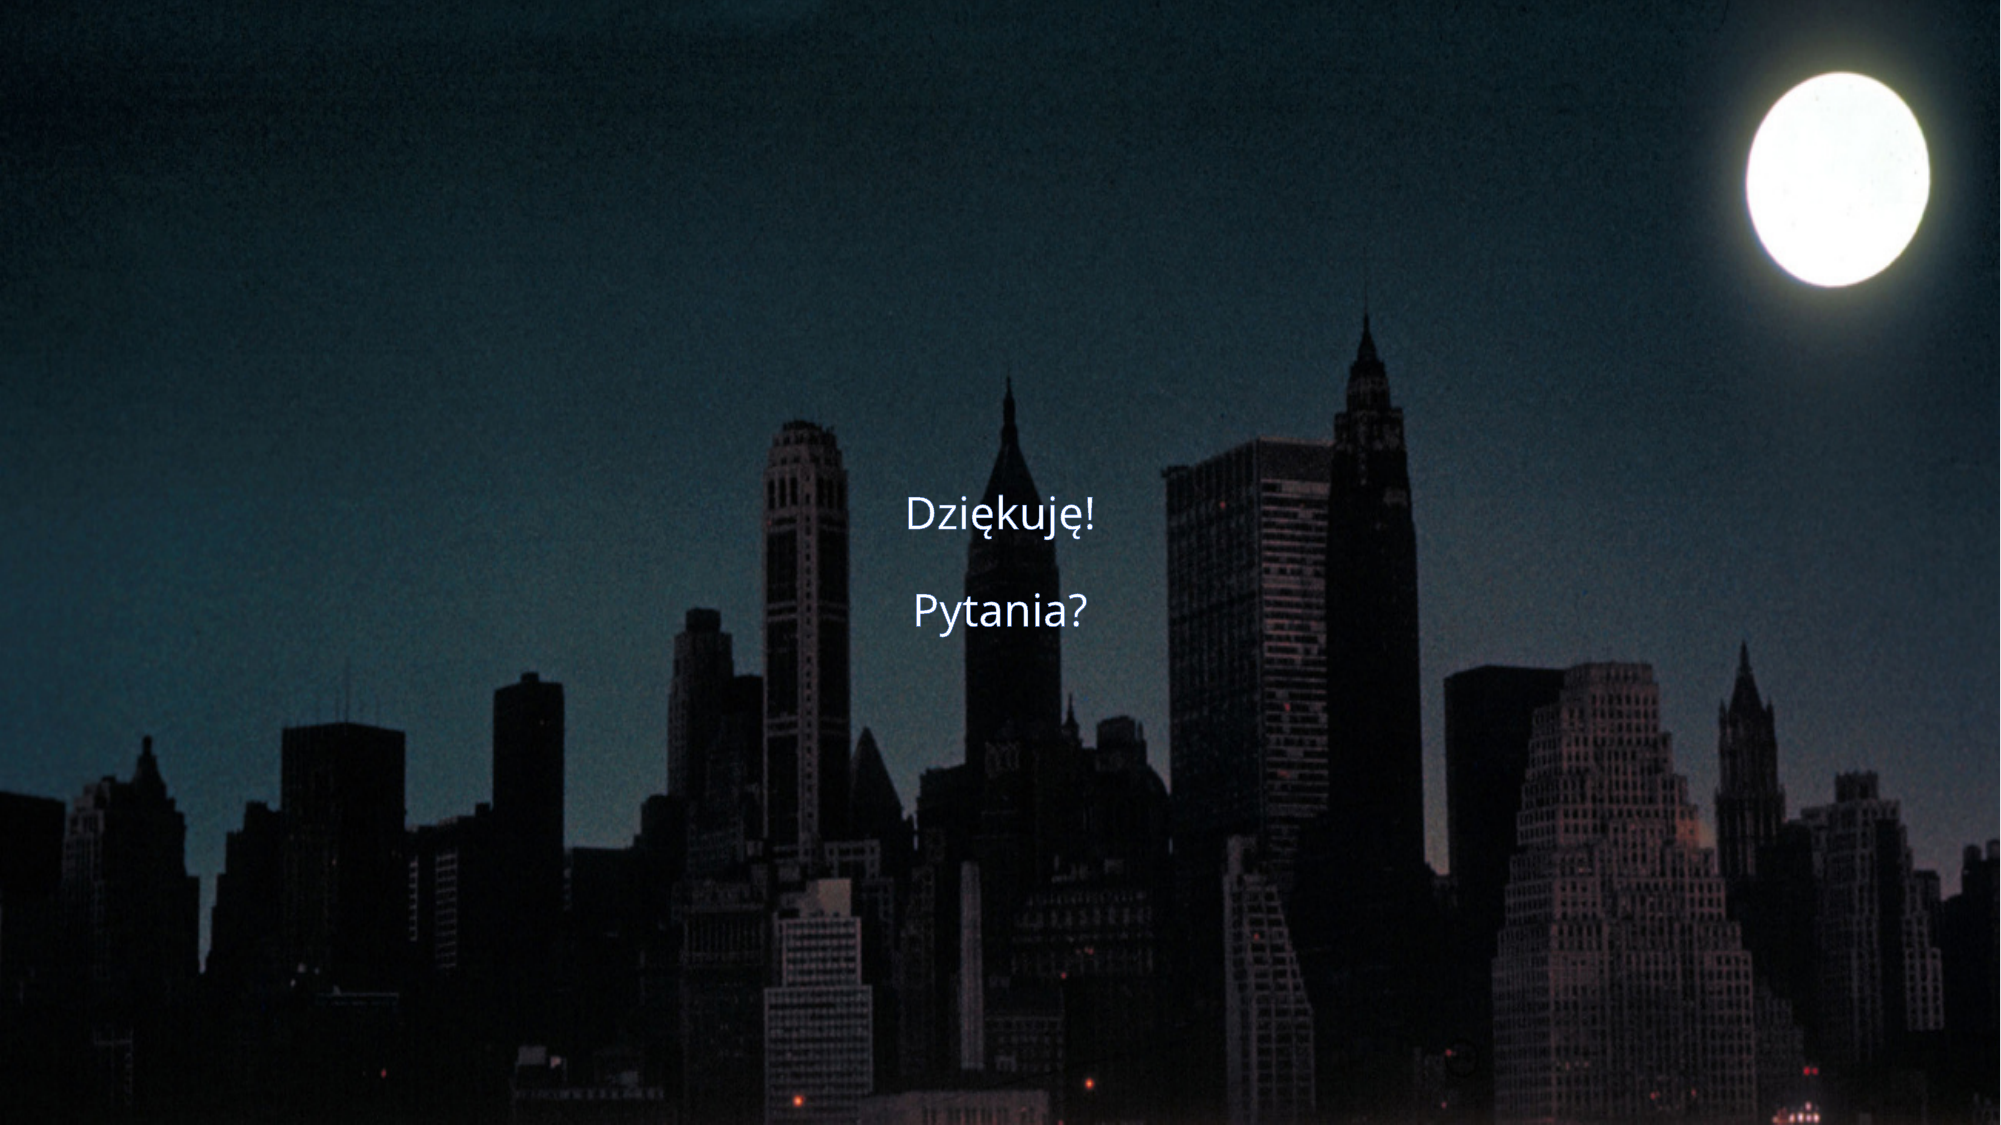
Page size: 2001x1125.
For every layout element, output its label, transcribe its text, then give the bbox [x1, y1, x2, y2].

title Dziękuję! Pytania? [137, 481, 1863, 700]
picture [0, 0, 2001, 1125]
